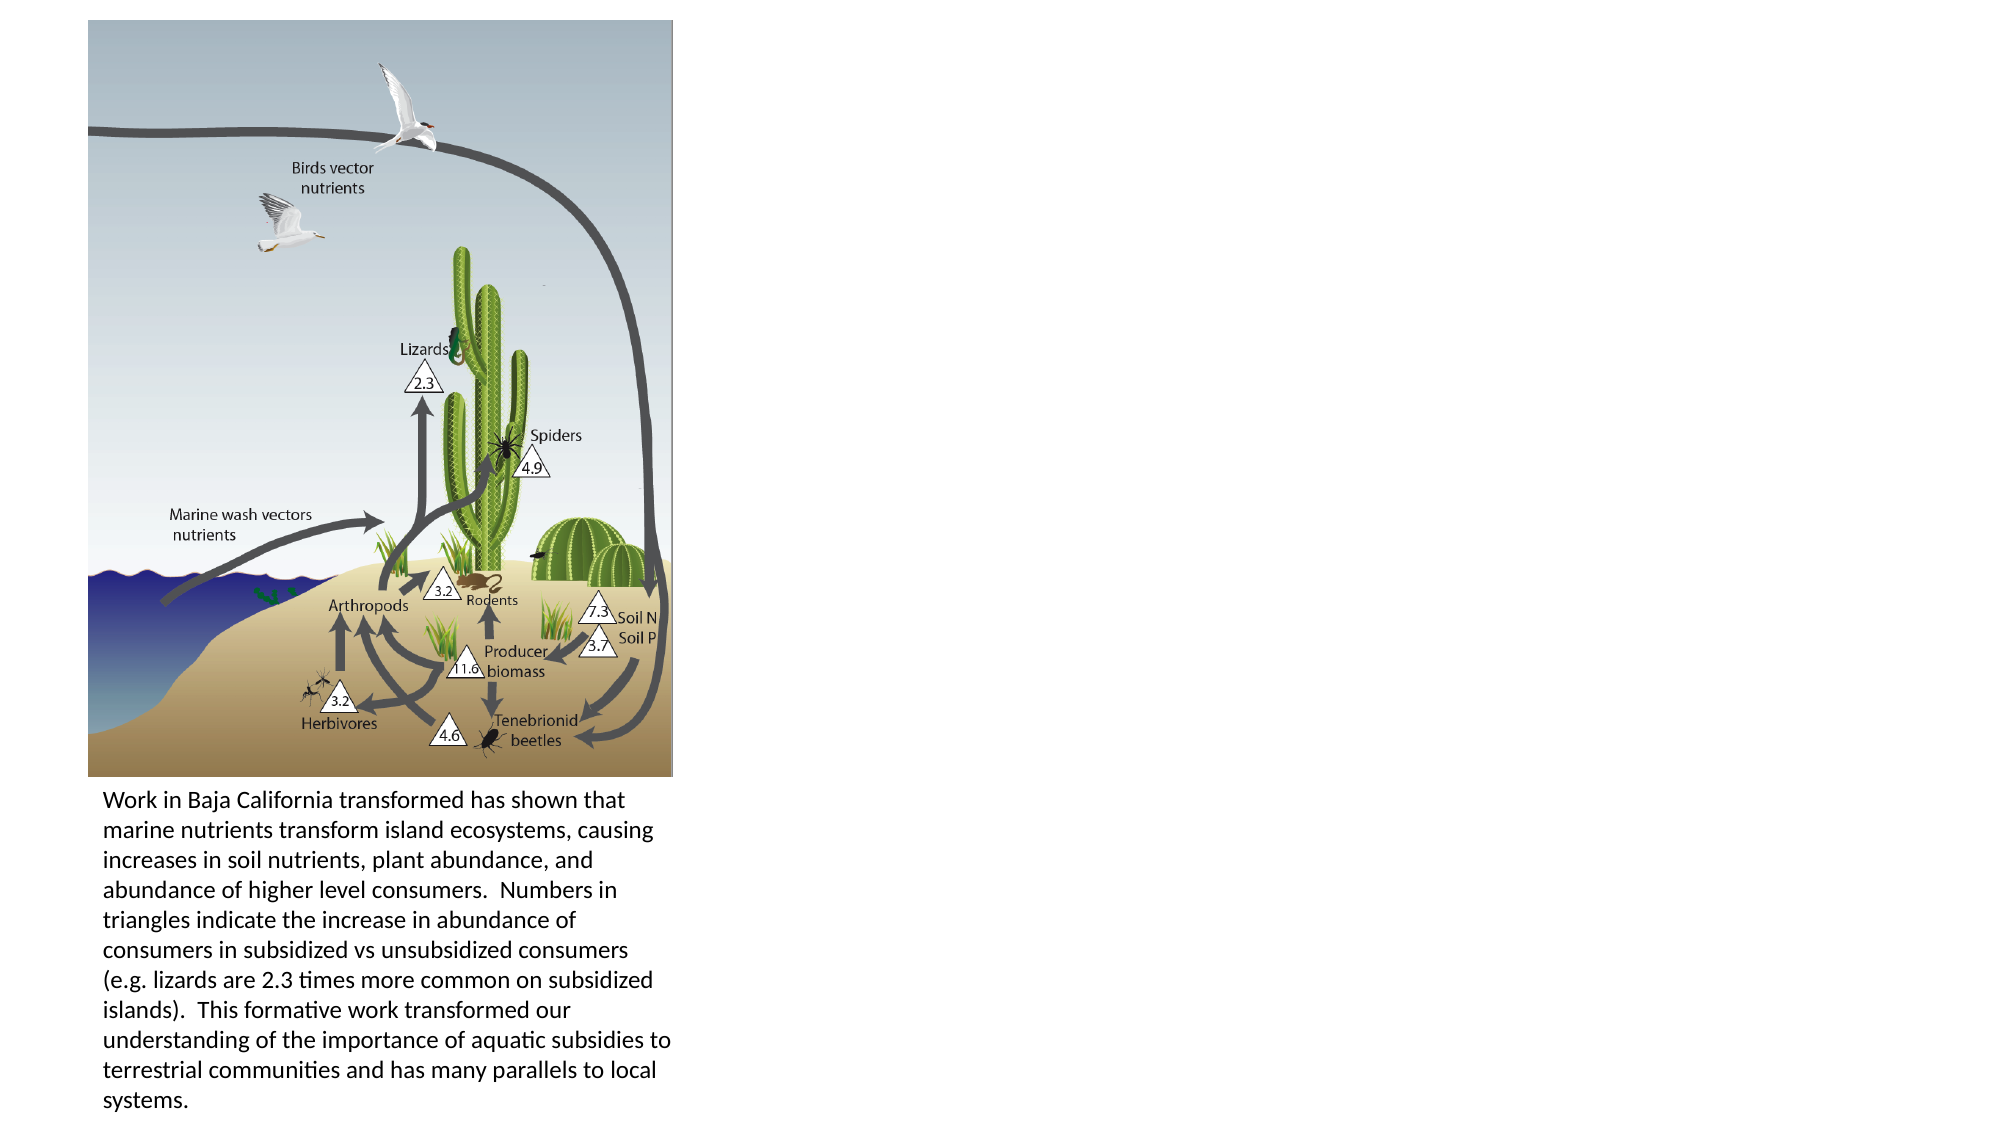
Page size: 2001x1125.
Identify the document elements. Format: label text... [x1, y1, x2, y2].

text_box Work in Baja California transformed has shown that marine nutrients transform island ecosystems, causing increases in soil nutrients, plant abundance, and abundance of higher level consumers. Numbers in triangles indicate the increase in abundance of consumers in subsidized vs unsubsidized consumers (e.g. lizards are 2.3 times more common on subsidized islands). This formative work transformed our understanding of the importance of aquatic subsidies to terrestrial communities and has many parallels to local systems. [88, 776, 694, 1121]
picture [88, 20, 673, 777]
